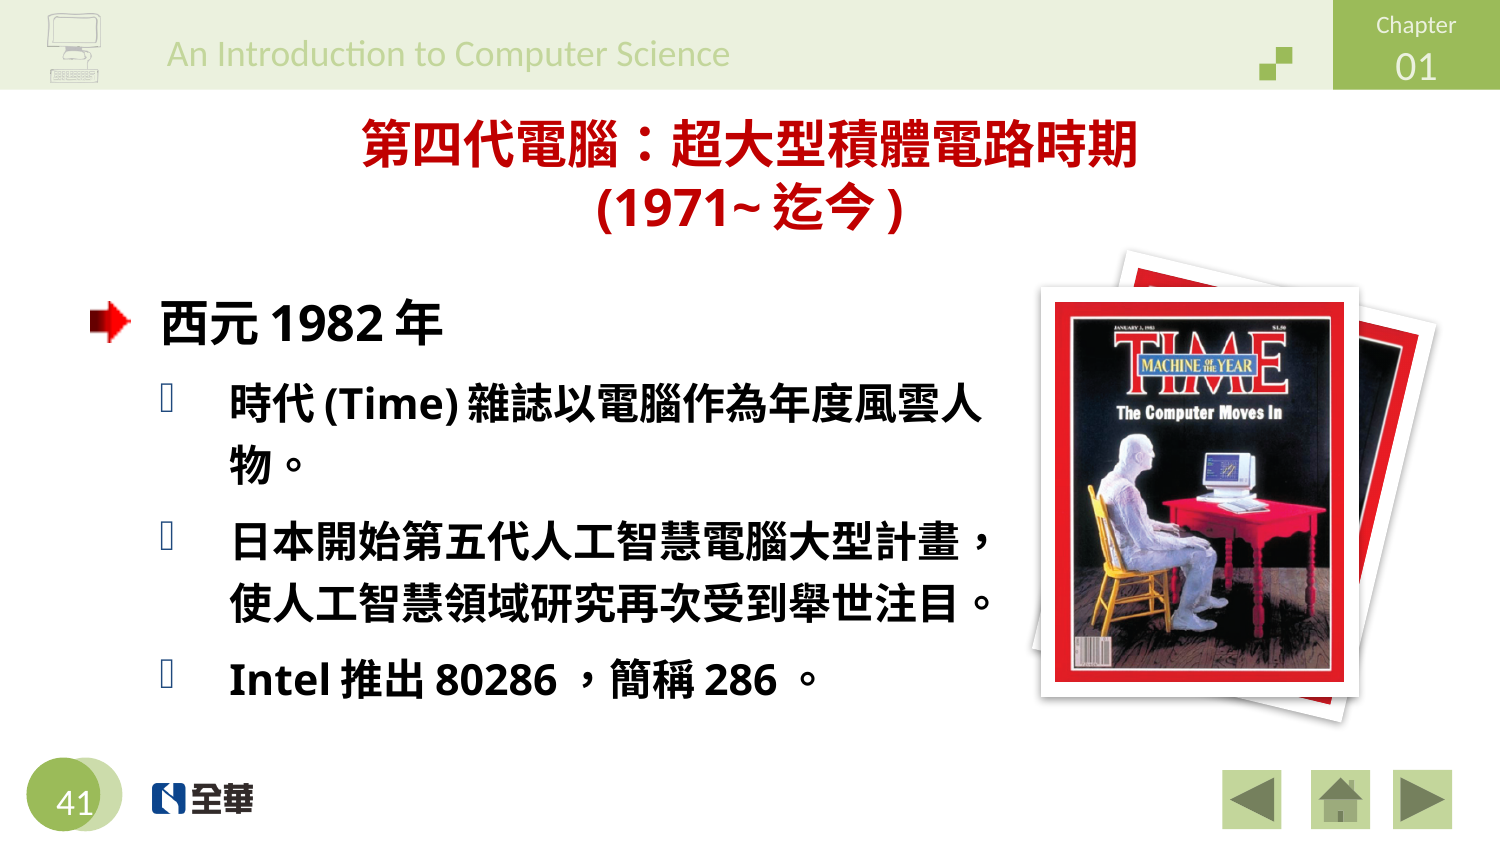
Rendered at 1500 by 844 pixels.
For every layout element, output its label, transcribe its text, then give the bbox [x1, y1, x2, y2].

picture [1054, 295, 1418, 683]
picture [90, 301, 131, 343]
picture [152, 783, 253, 814]
picture [1134, 268, 1214, 287]
picture [47, 13, 101, 83]
list 西元1982年 時代(Time)雜誌以電腦作為年度風雲人物。 日本開始第五代人工智慧電腦大型計畫，使人工智慧領域研究再次受到舉世注目。 Intel推出80286，簡稱286。 [75, 272, 1001, 754]
picture [1302, 697, 1332, 704]
title 第四代電腦：超大型積體電路時期 (1971~迄今) [75, 104, 1425, 245]
